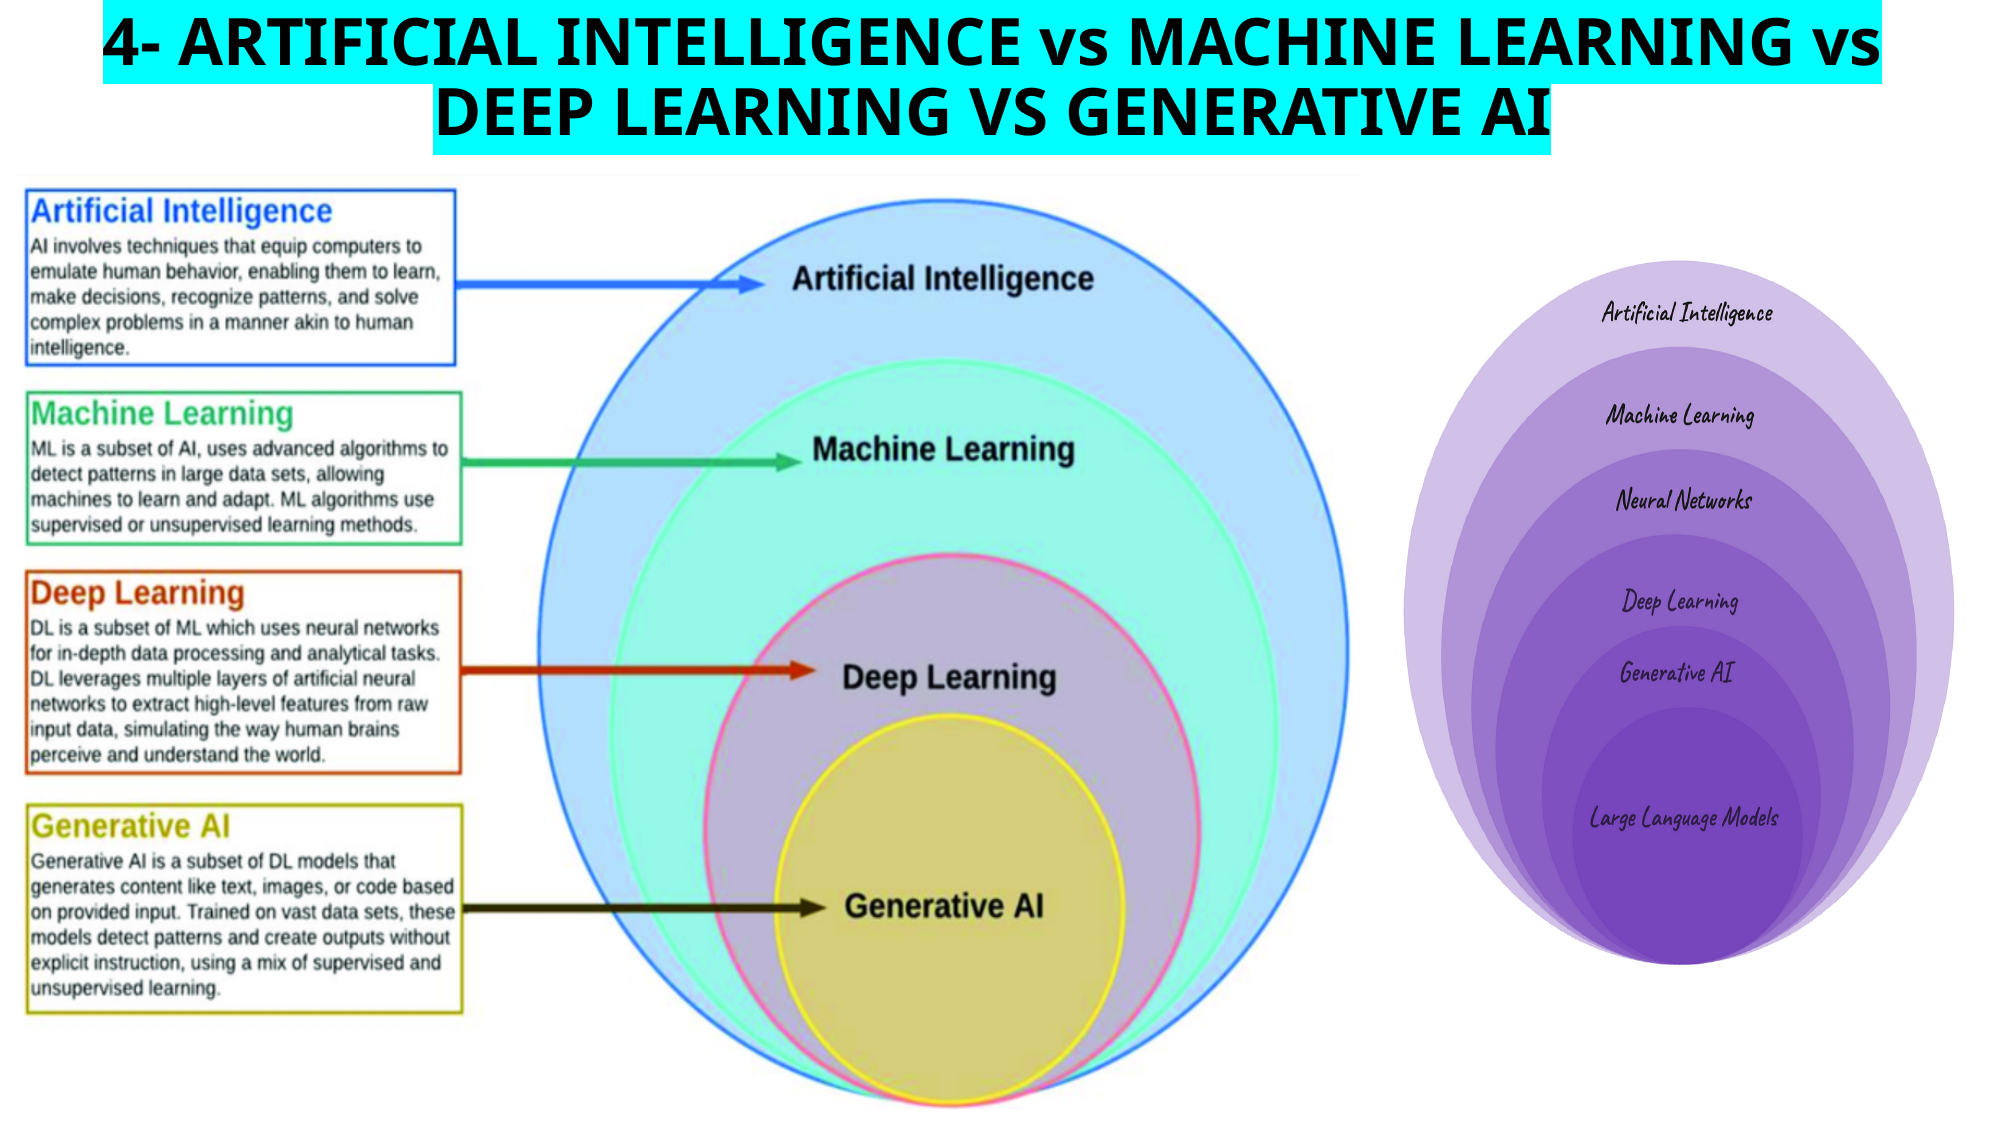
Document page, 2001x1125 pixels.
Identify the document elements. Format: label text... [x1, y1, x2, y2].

title 4- ARTIFICIAL INTELLIGENCE vs MACHINE LEARNING vs DEEP LEARNING VS GENERATIVE AI [0, 0, 1985, 236]
picture [14, 174, 1999, 1111]
